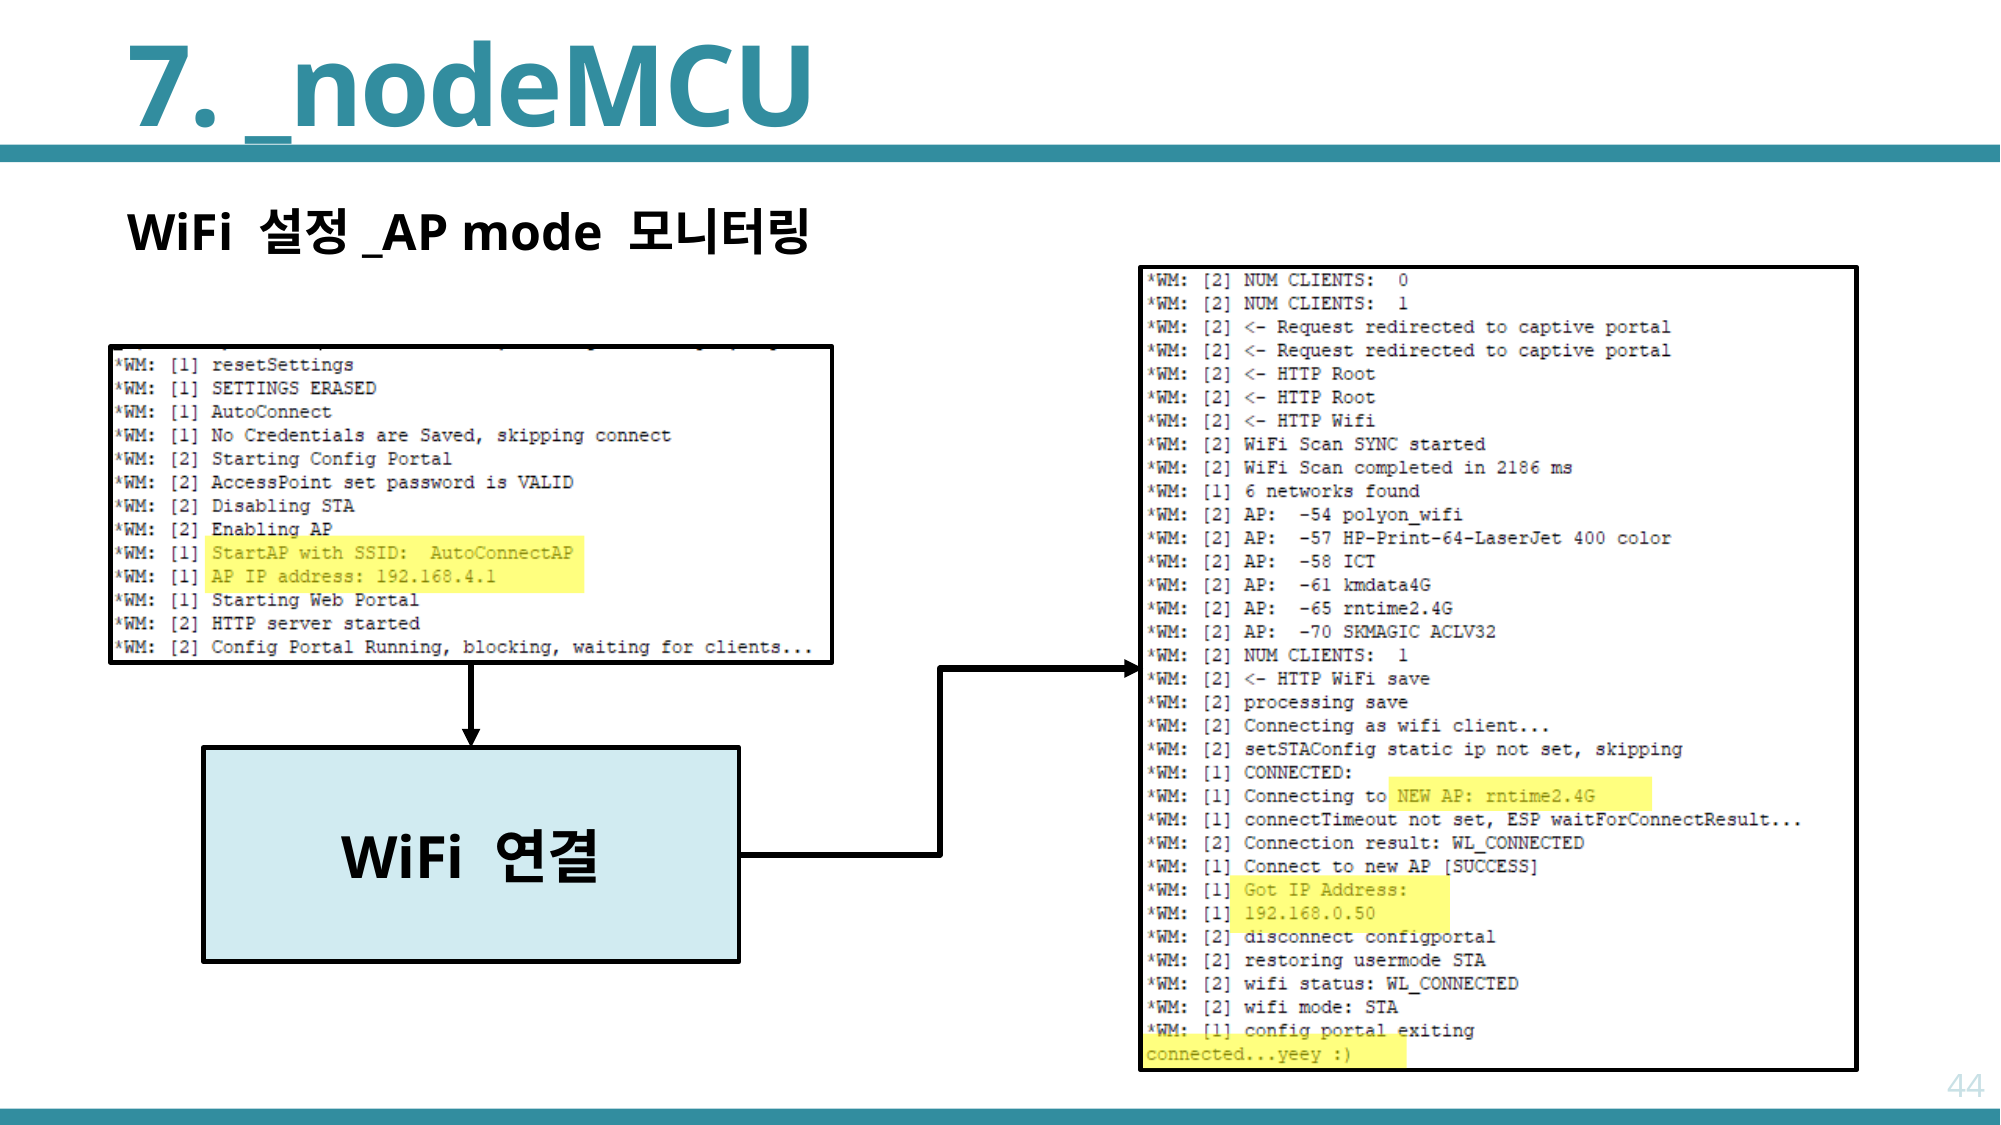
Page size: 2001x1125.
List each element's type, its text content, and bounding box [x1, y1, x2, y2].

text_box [112, 348, 830, 661]
text_box WiFi 설정_AP mode 모니터링 [112, 193, 1663, 269]
title 7. _nodeMCU [112, 26, 1484, 157]
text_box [1142, 269, 1855, 1069]
text_box WiFi 연결 [202, 746, 740, 963]
slide_number 44 [1541, 1049, 2000, 1118]
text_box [738, 668, 1144, 855]
